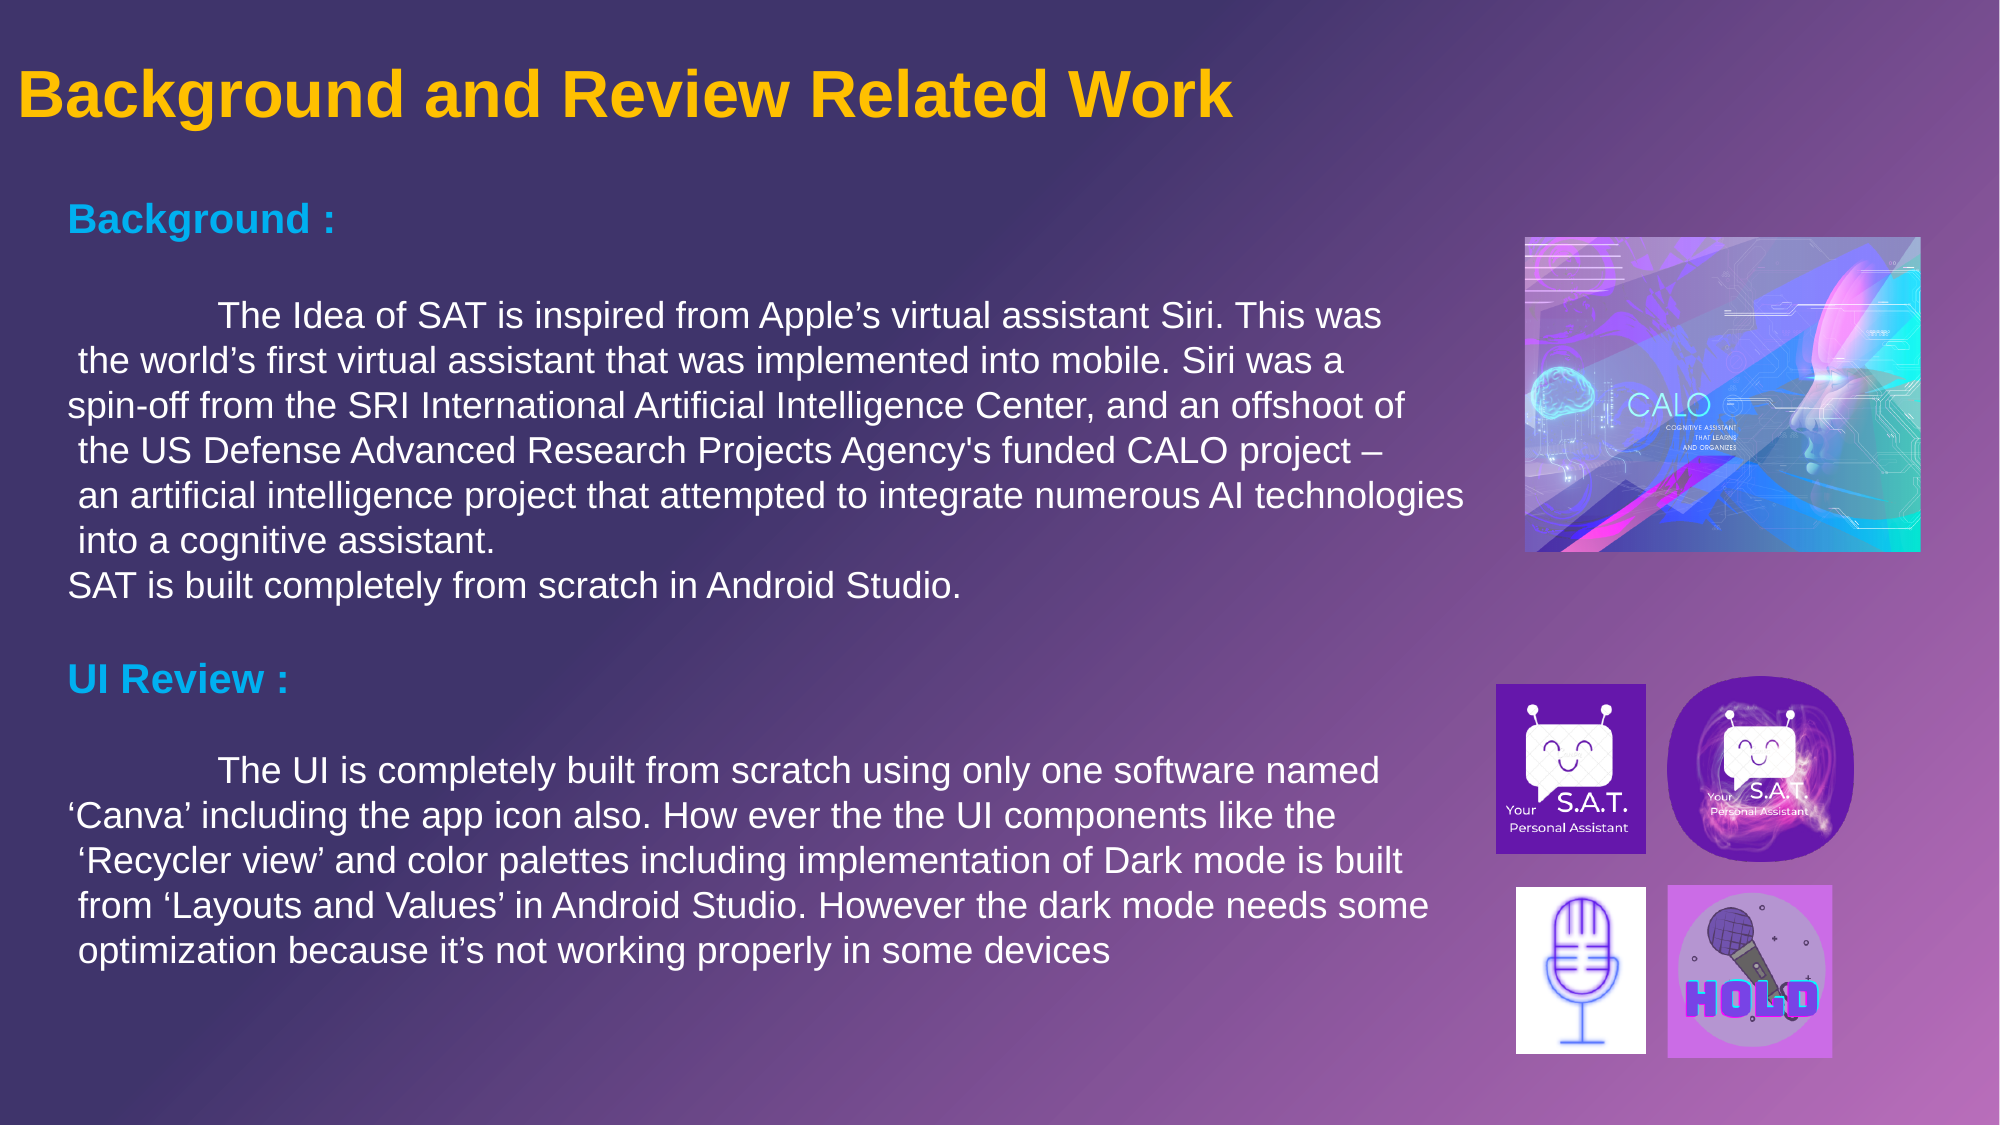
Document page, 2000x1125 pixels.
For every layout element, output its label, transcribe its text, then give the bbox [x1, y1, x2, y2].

text_box Background : The Idea of SAT is inspired from Apple’s virtual assistant Siri. This was the world’s first virtual assistant that was implemented into mobile. Siri was a spin-off from the SRI International Artificial Intelligence Center, and an offshoot of the US Defense Advanced Research Projects Agency's funded CALO project – an artificial intelligence project that attempted to integrate numerous AI technologies into a cognitive assistant. SAT is built completely from scratch in Android Studio. UI Review : The UI is completely built from scratch using only one software named ‘Canva’ including the app icon also. How ever the the UI components like the ‘Recycler view’ and color palettes including implementation of Dark mode is built from ‘Layouts and Values’ in Android Studio. However the dark mode needs some optimization because it’s not working properly in some devices [52, 183, 2000, 979]
picture [1495, 684, 1647, 854]
picture [1524, 237, 1921, 553]
picture [1667, 884, 1833, 1059]
text_box [0, 0, 2000, 1125]
text_box Background and Review Related Work [17, 59, 1850, 138]
picture [1515, 887, 1647, 1054]
picture [1667, 676, 1854, 863]
